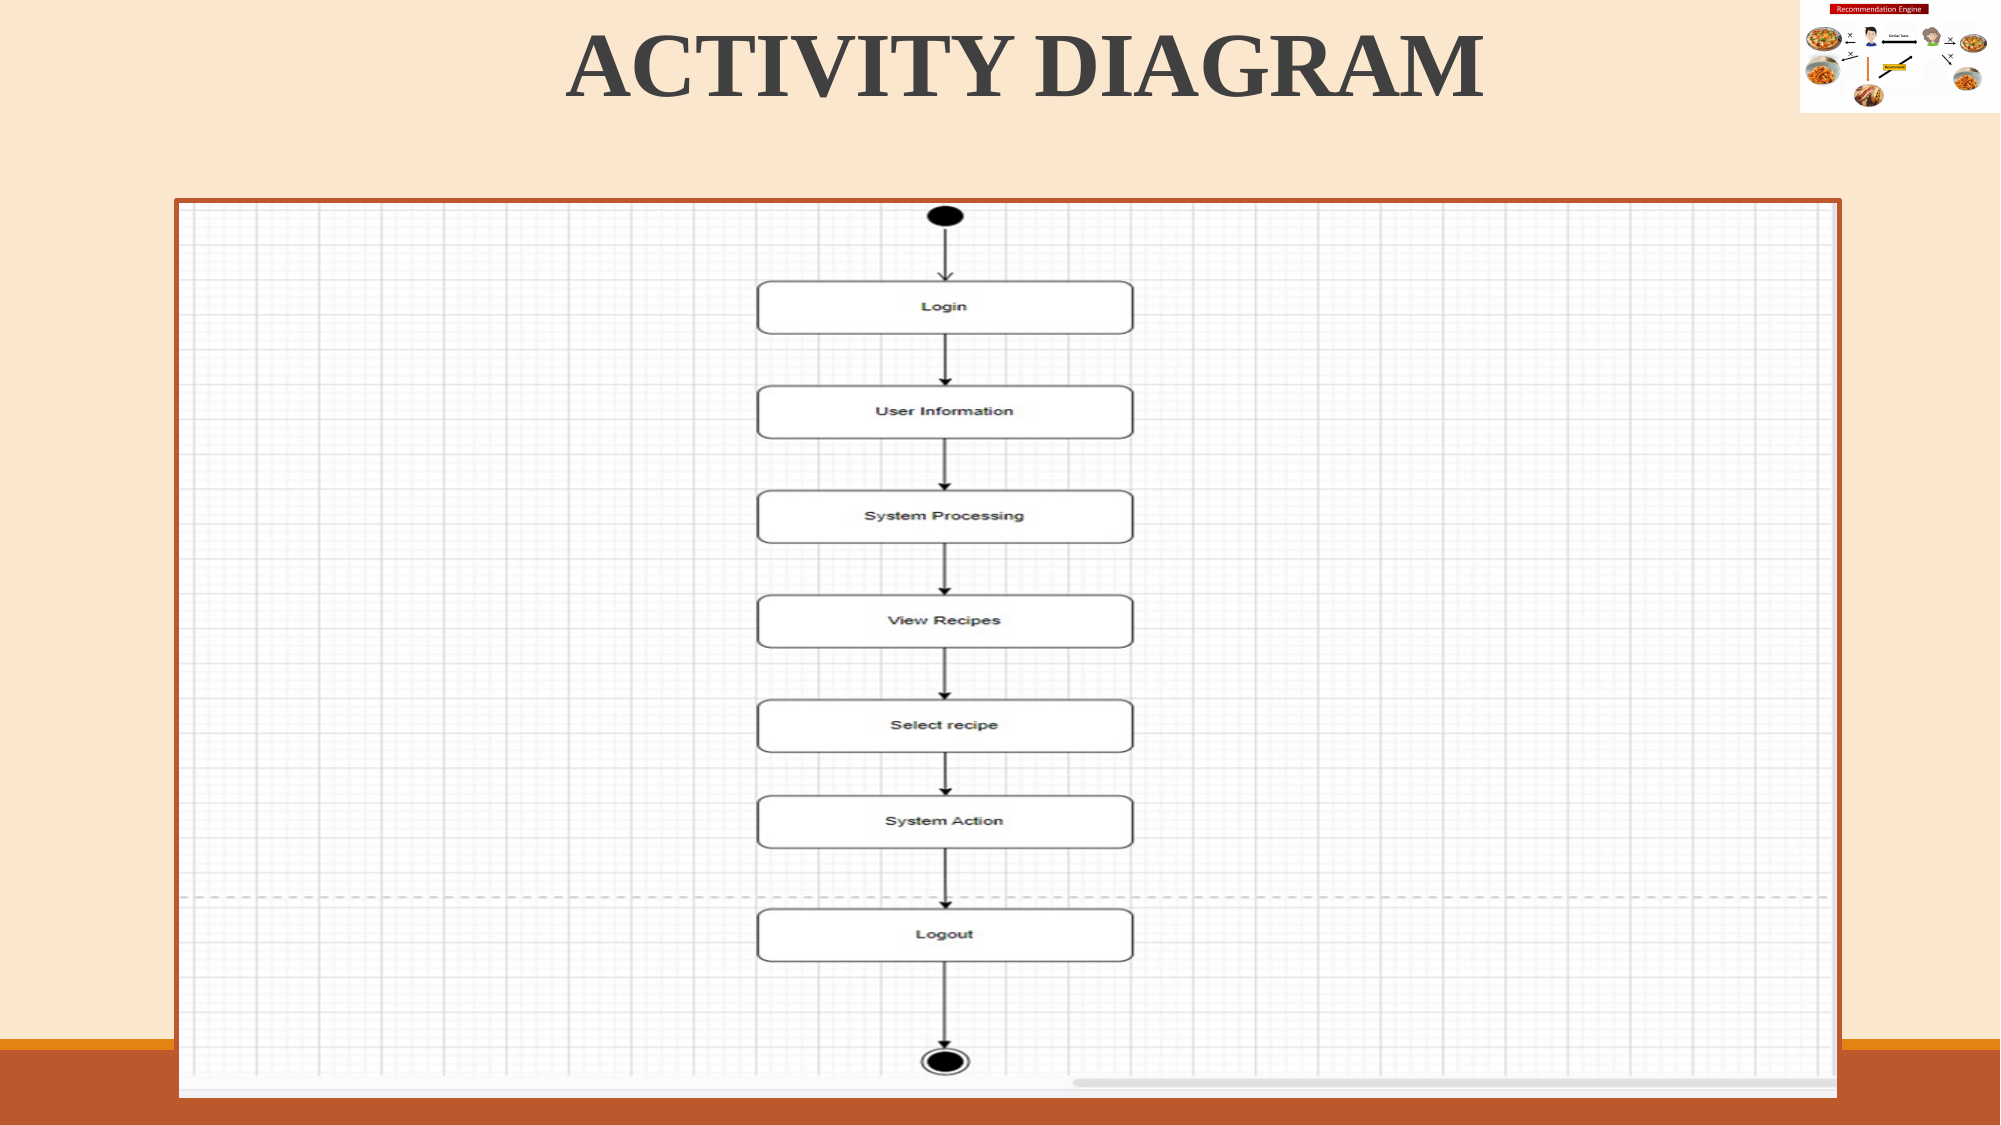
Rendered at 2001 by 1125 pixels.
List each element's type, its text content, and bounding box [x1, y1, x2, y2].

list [177, 201, 1838, 1099]
picture [1799, 0, 2000, 113]
title ACTIVITY DIAGRAM [238, 26, 1814, 123]
